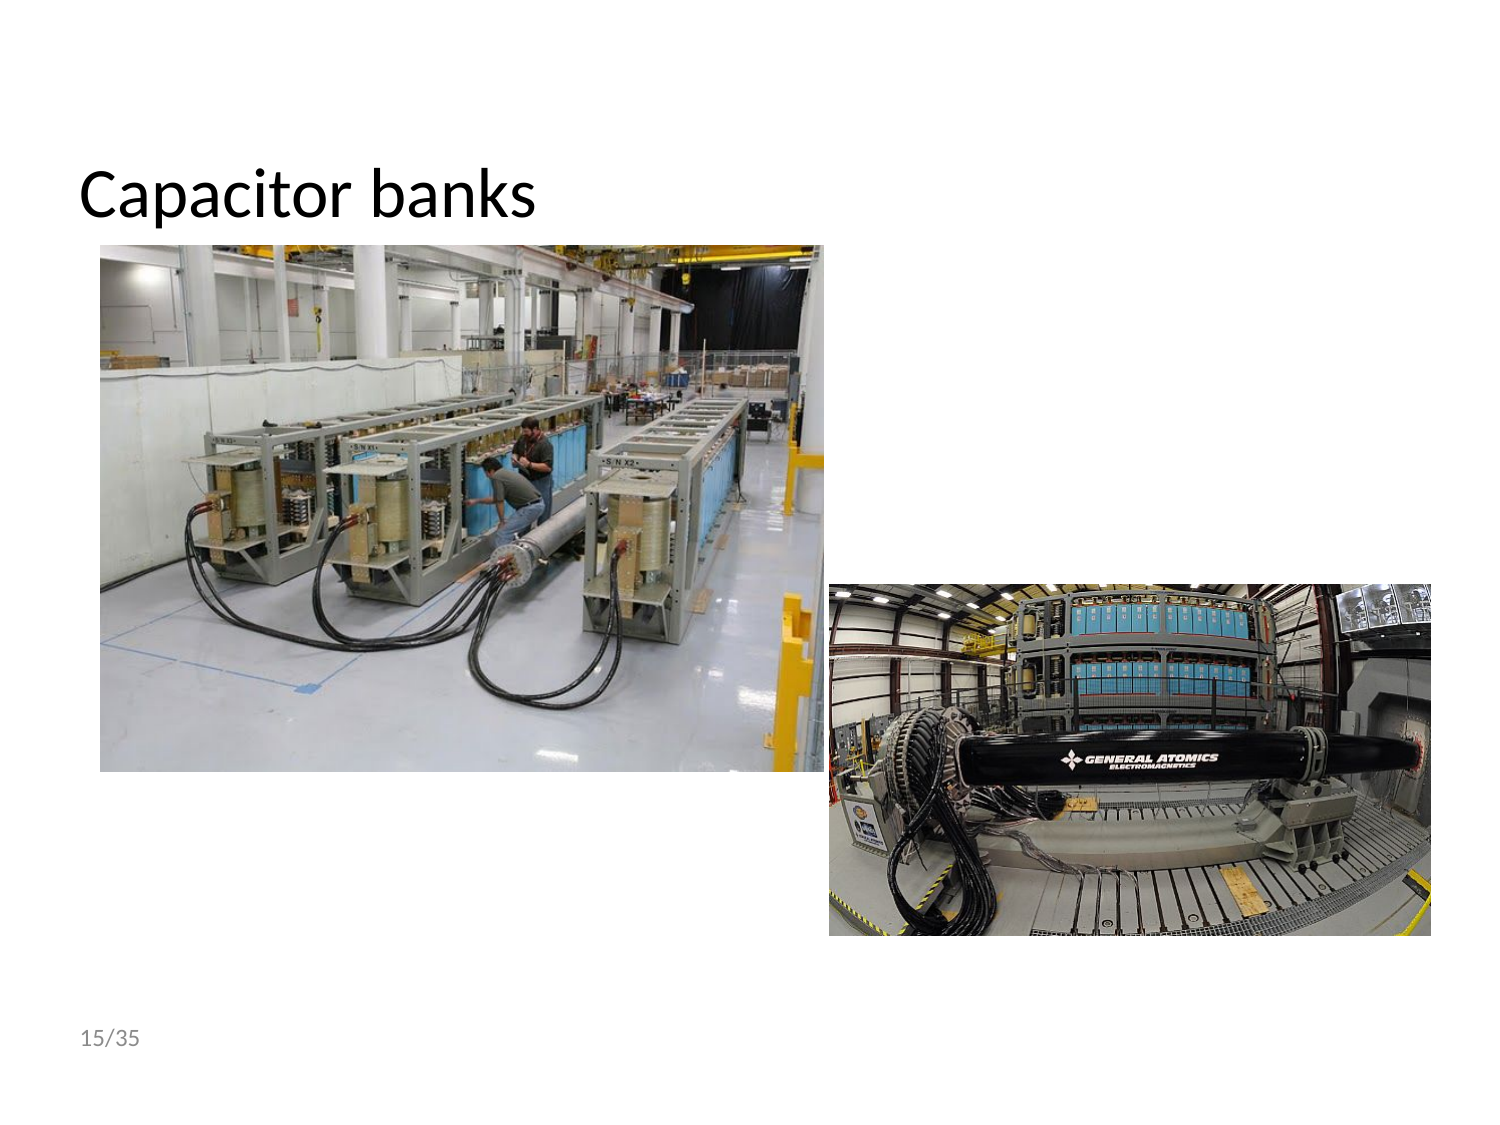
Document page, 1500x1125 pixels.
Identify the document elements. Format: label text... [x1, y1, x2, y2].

title Capacitor banks [64, 133, 1338, 246]
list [100, 245, 824, 772]
picture [829, 584, 1432, 937]
slide_number 15/35 [64, 1006, 415, 1067]
